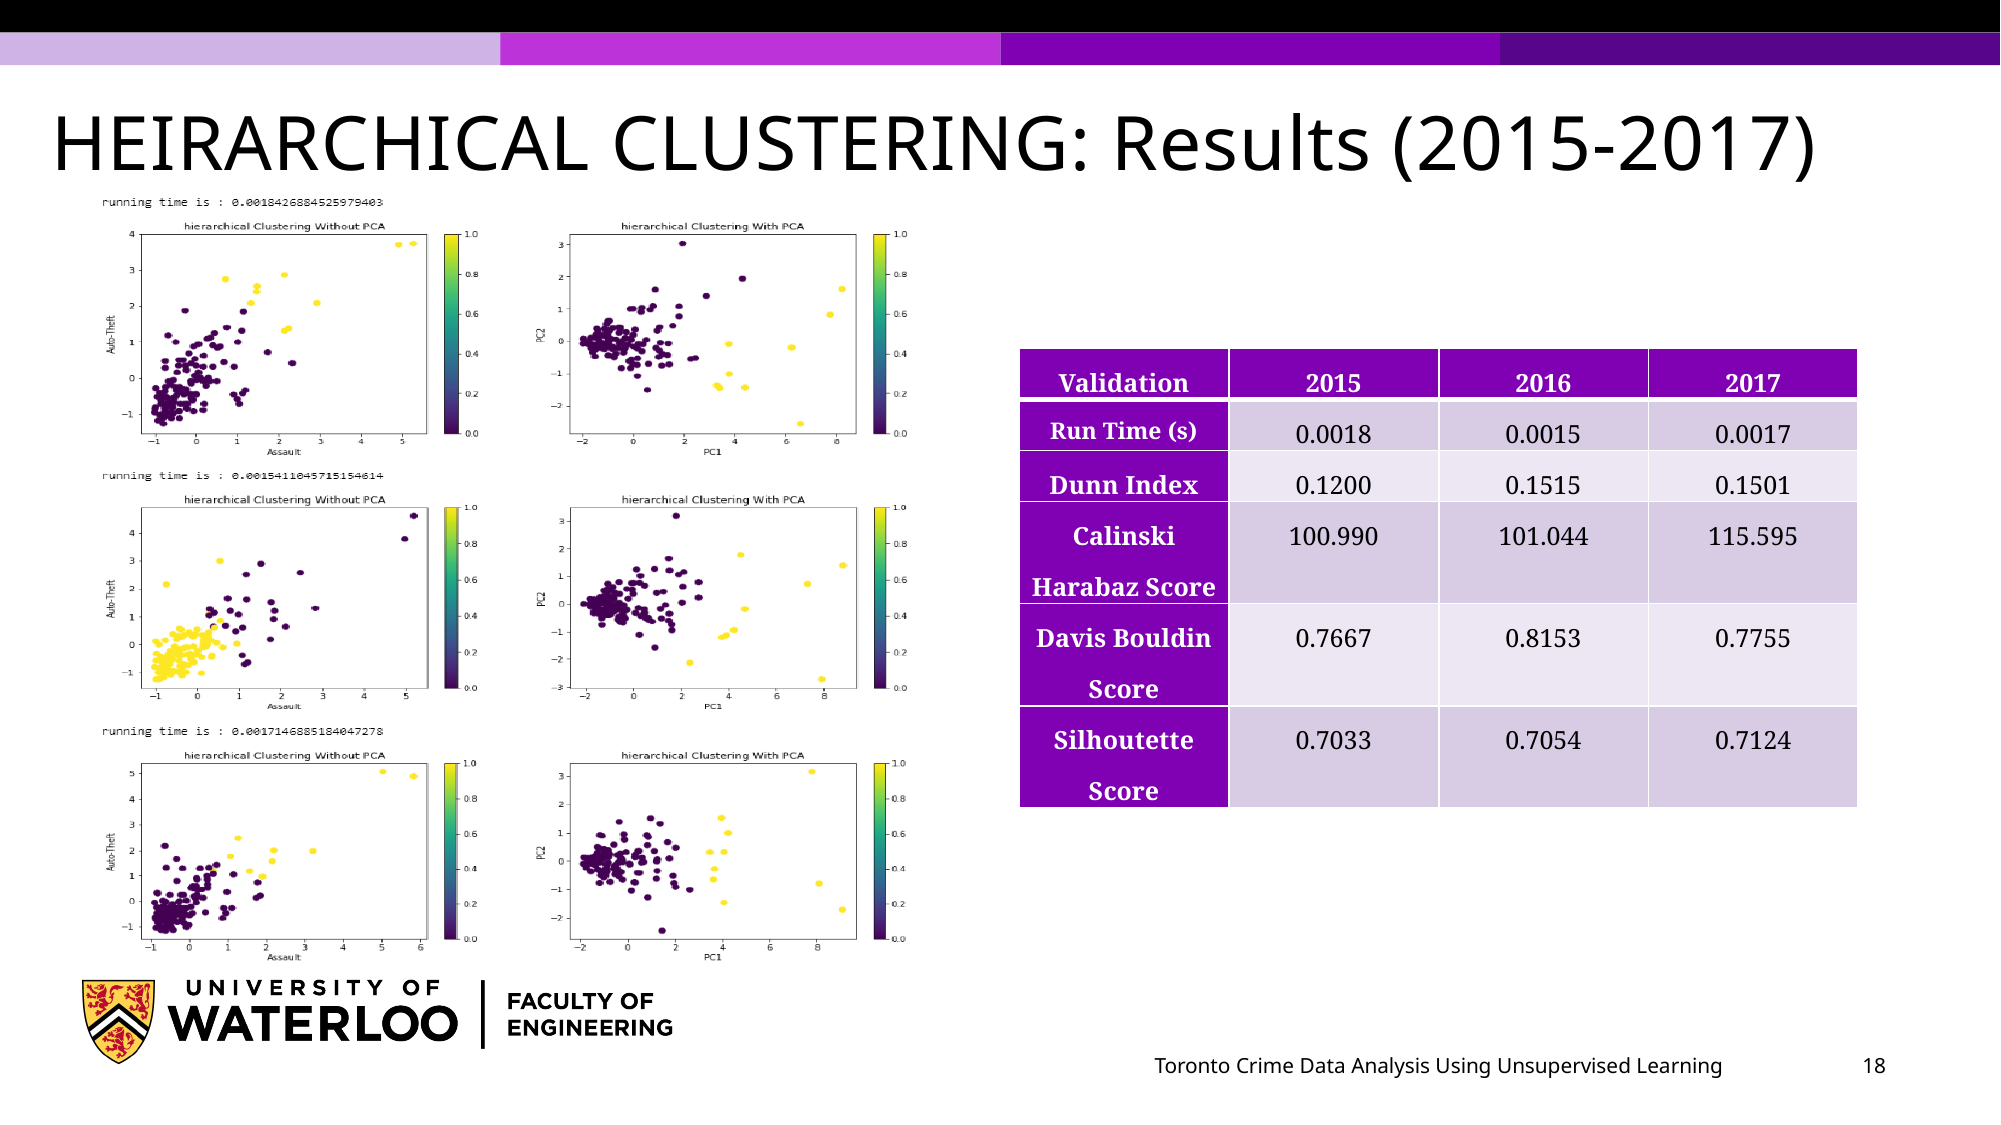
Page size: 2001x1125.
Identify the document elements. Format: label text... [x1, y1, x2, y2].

table_cell 0.7667 [1230, 604, 1438, 705]
table_cell Run Time (s) [1020, 402, 1228, 450]
table_cell 0.1501 [1649, 451, 1857, 501]
table_cell 115.595 [1649, 502, 1857, 603]
footer Toronto Crime Data Analysis Using Unsupervised Learning [1086, 1046, 1791, 1088]
table_cell 0.0015 [1440, 402, 1648, 450]
table_cell 0.0017 [1649, 402, 1857, 450]
table_cell Calinski Harabaz Score [1020, 502, 1228, 603]
table_cell 0.0018 [1230, 402, 1438, 450]
table_cell 0.7033 [1230, 707, 1438, 807]
table_cell 100.990 [1230, 502, 1438, 603]
table_cell Davis Bouldin Score [1020, 604, 1228, 705]
table_cell 0.7755 [1649, 604, 1857, 705]
table_header 2017 [1649, 349, 1857, 397]
text_box HEIRARCHICAL CLUSTERING: Results (2015-2017) [51, 103, 1897, 194]
table_cell 101.044 [1440, 502, 1648, 603]
table_cell 0.8153 [1440, 604, 1648, 705]
slide_number 18 [1828, 1046, 1920, 1088]
table_cell Silhoutette Score [1020, 707, 1228, 807]
table_cell Dunn Index [1020, 451, 1228, 501]
table_header 2015 [1230, 349, 1438, 397]
table_cell 0.7054 [1440, 707, 1648, 807]
table_header Validation [1020, 349, 1228, 397]
picture [1, 193, 952, 1125]
table_cell 0.7124 [1649, 707, 1857, 807]
table_header 2016 [1440, 349, 1648, 397]
table_cell 0.1515 [1440, 451, 1648, 501]
table_cell 0.1200 [1230, 451, 1438, 501]
